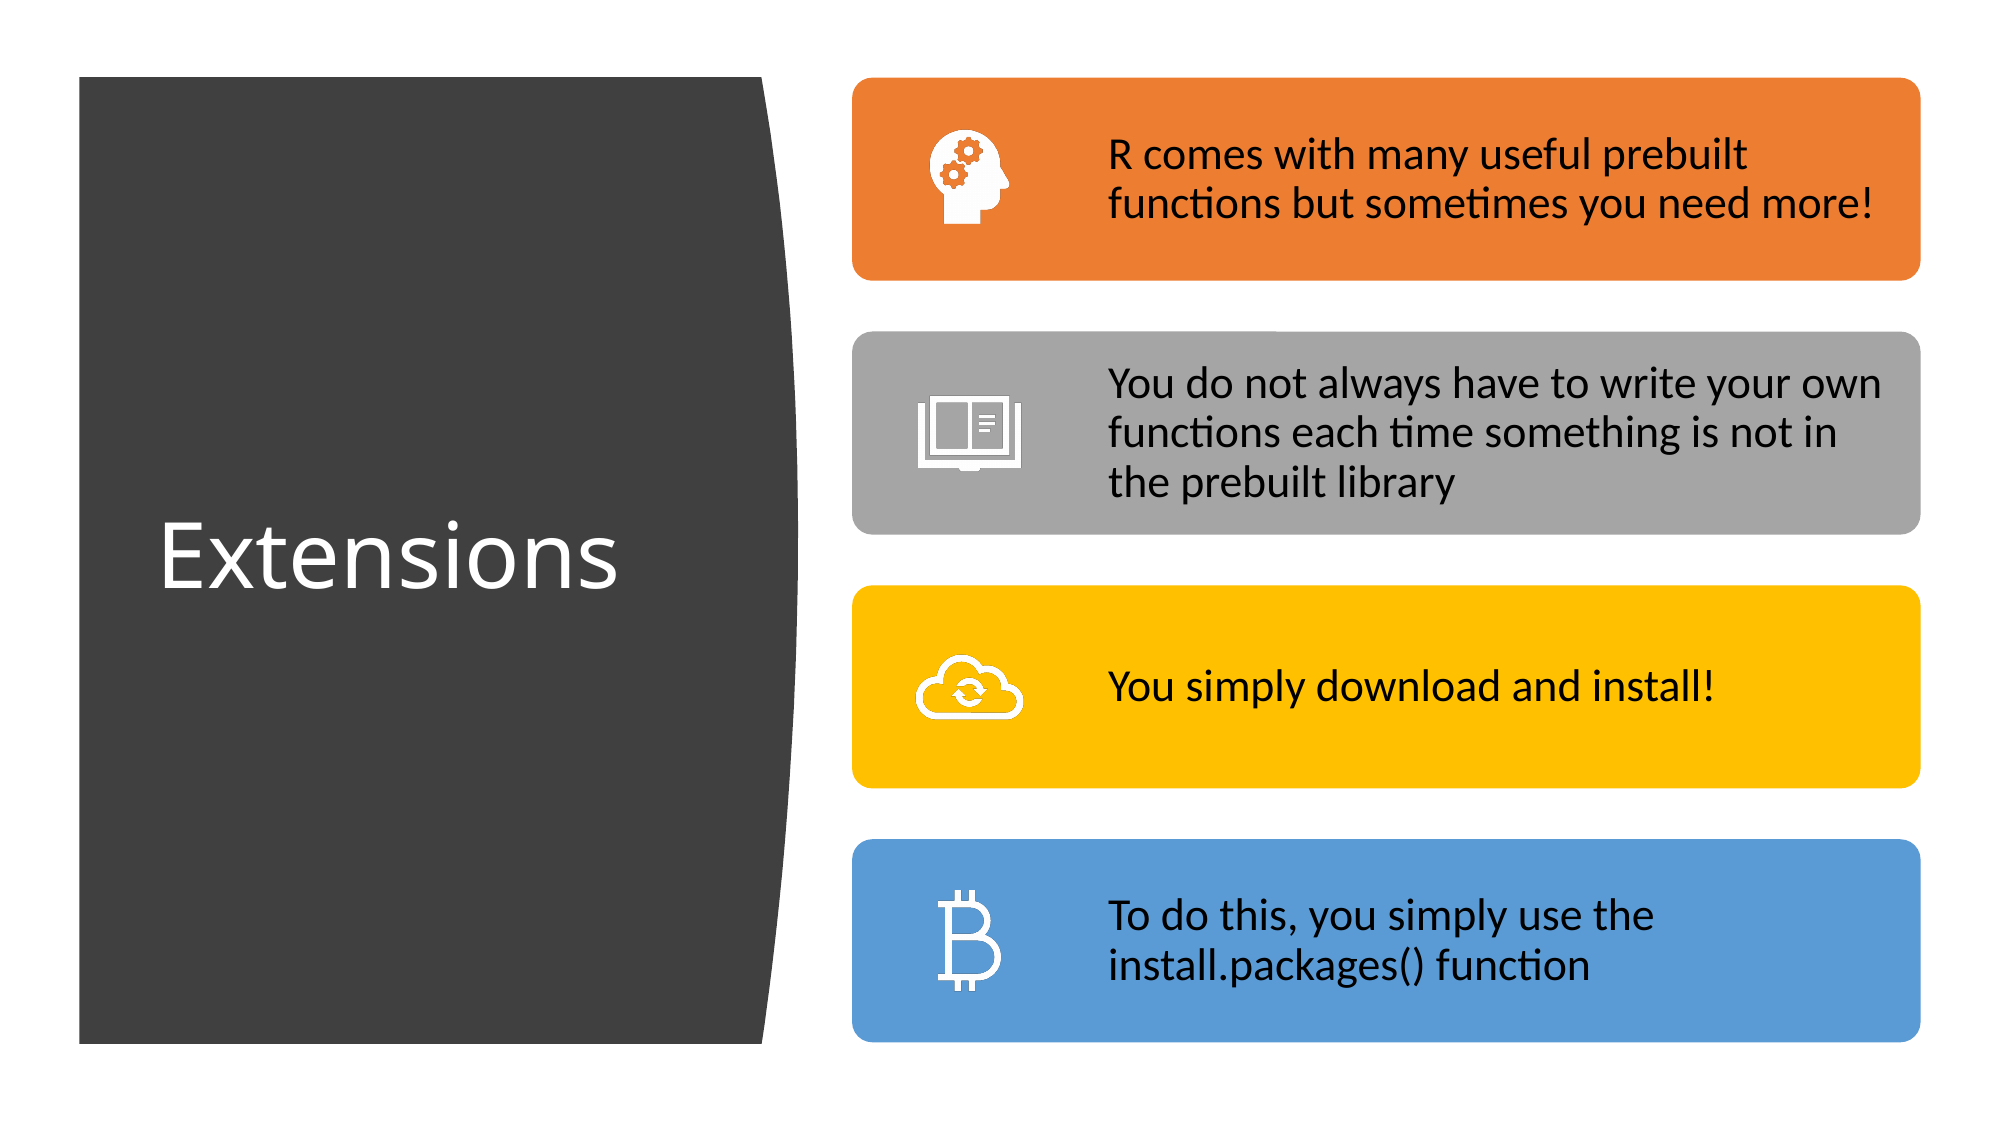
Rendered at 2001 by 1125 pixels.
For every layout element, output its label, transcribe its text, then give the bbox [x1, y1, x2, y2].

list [852, 77, 1921, 1043]
title Extensions [141, 166, 702, 953]
text_box [78, 76, 800, 1045]
